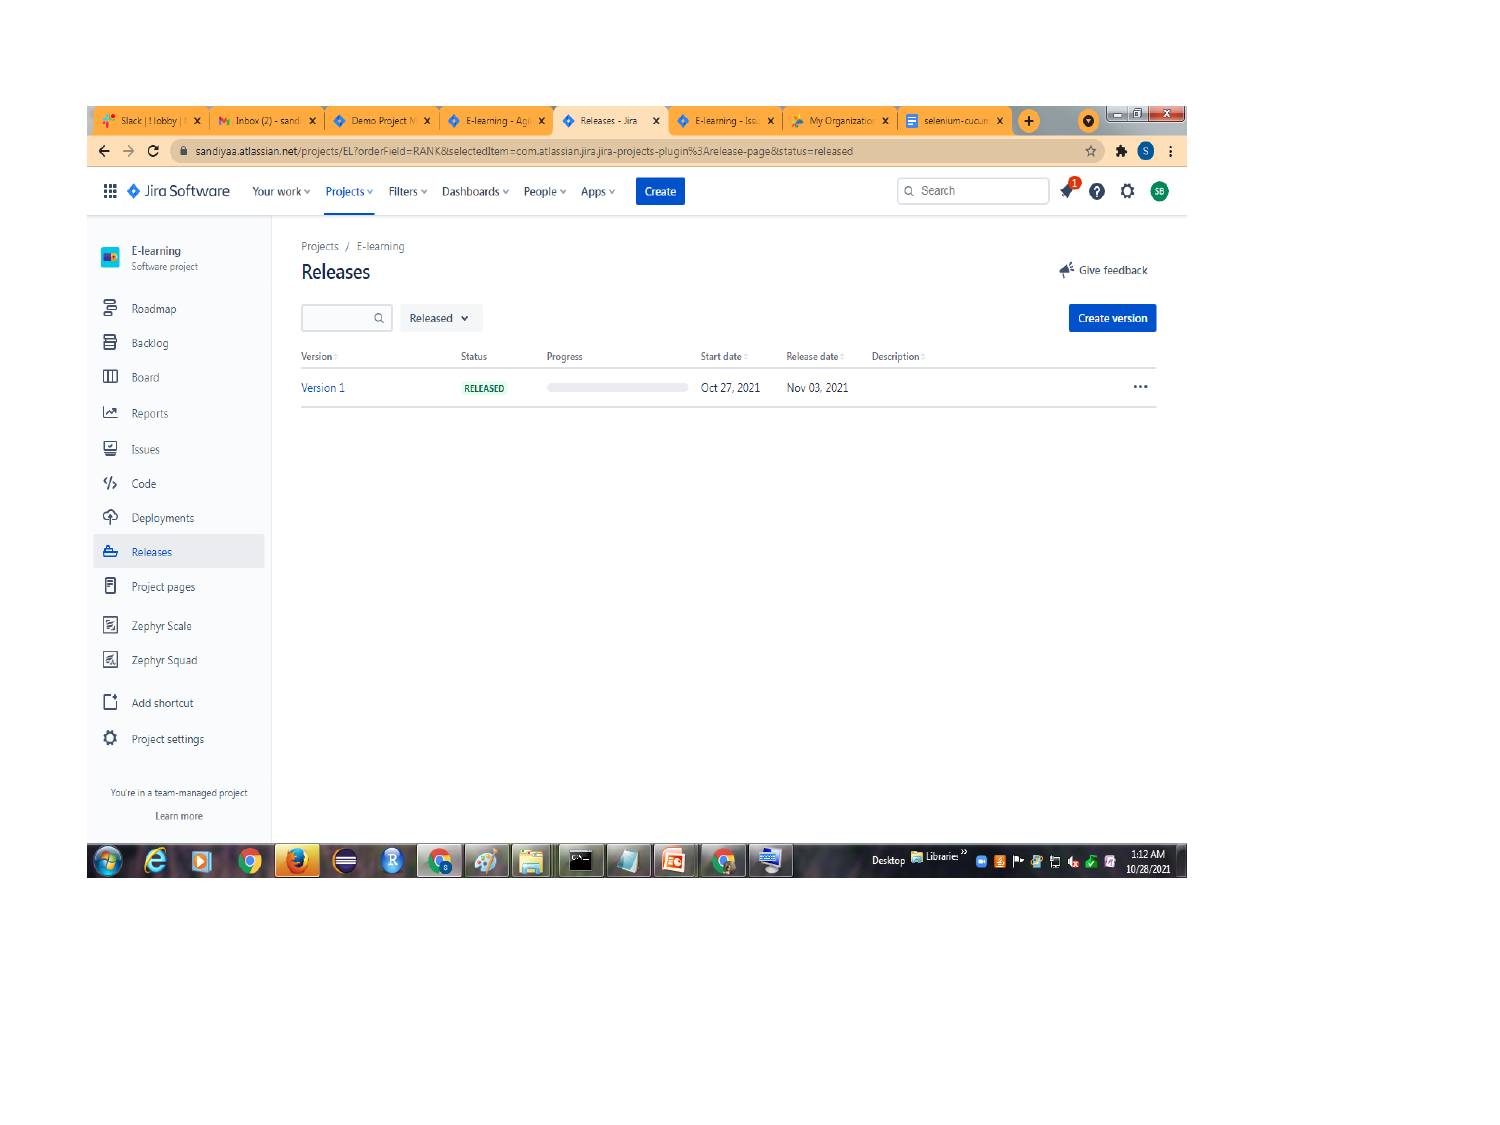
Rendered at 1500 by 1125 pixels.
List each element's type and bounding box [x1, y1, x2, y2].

picture [87, 106, 1426, 1019]
